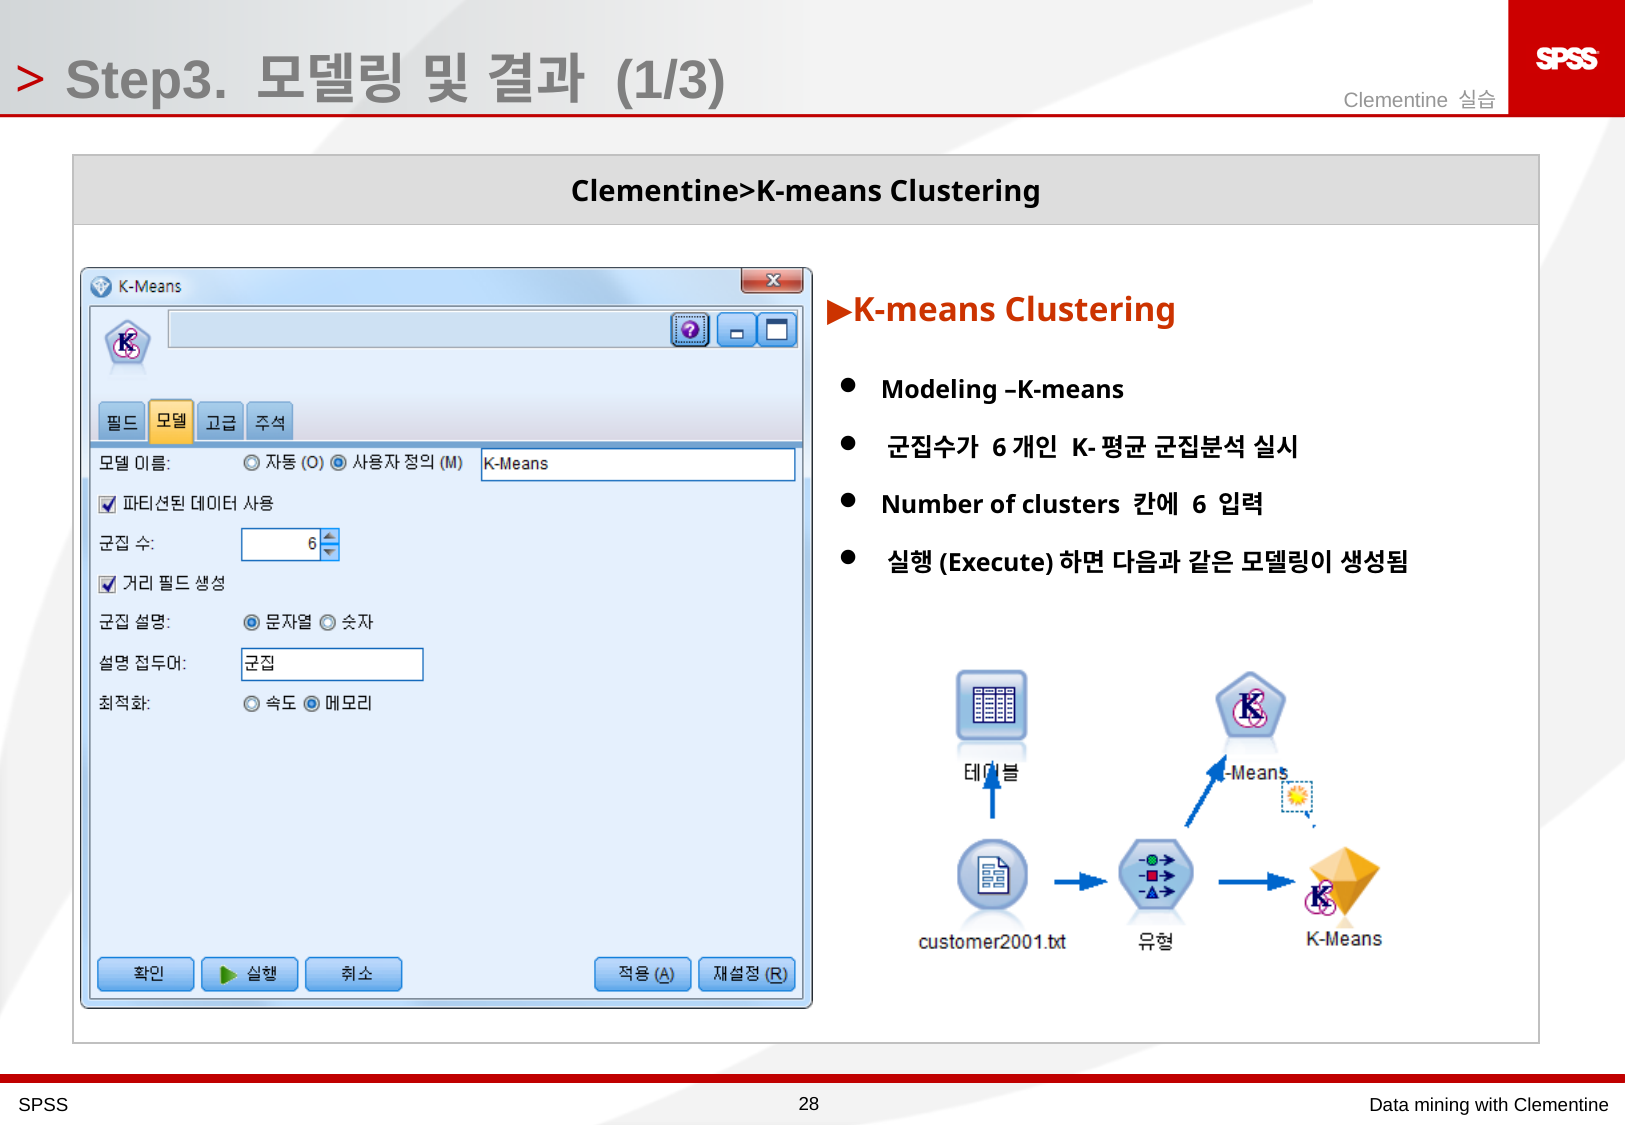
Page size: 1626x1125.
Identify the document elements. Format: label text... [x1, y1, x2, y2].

table_header Clementine>K-means Clustering [74, 156, 1538, 224]
text_box Modeling –K-means 군집수가 6개인 K-평균 군집분석 실시 Number of clusters 칸에 6 입력 실행(Execute)하면 다음과 같은 모델링이 생성됨 [824, 351, 1551, 584]
title Step3. 모델링 및 결과 (1/3) [0, 40, 1372, 118]
text_box ▶K-means Clustering [817, 280, 1208, 336]
picture [894, 644, 1410, 974]
table_cell [74, 225, 1538, 1042]
text_box Clementine 실습 [1246, 82, 1512, 118]
picture [79, 266, 813, 1010]
picture [1508, 0, 1625, 114]
